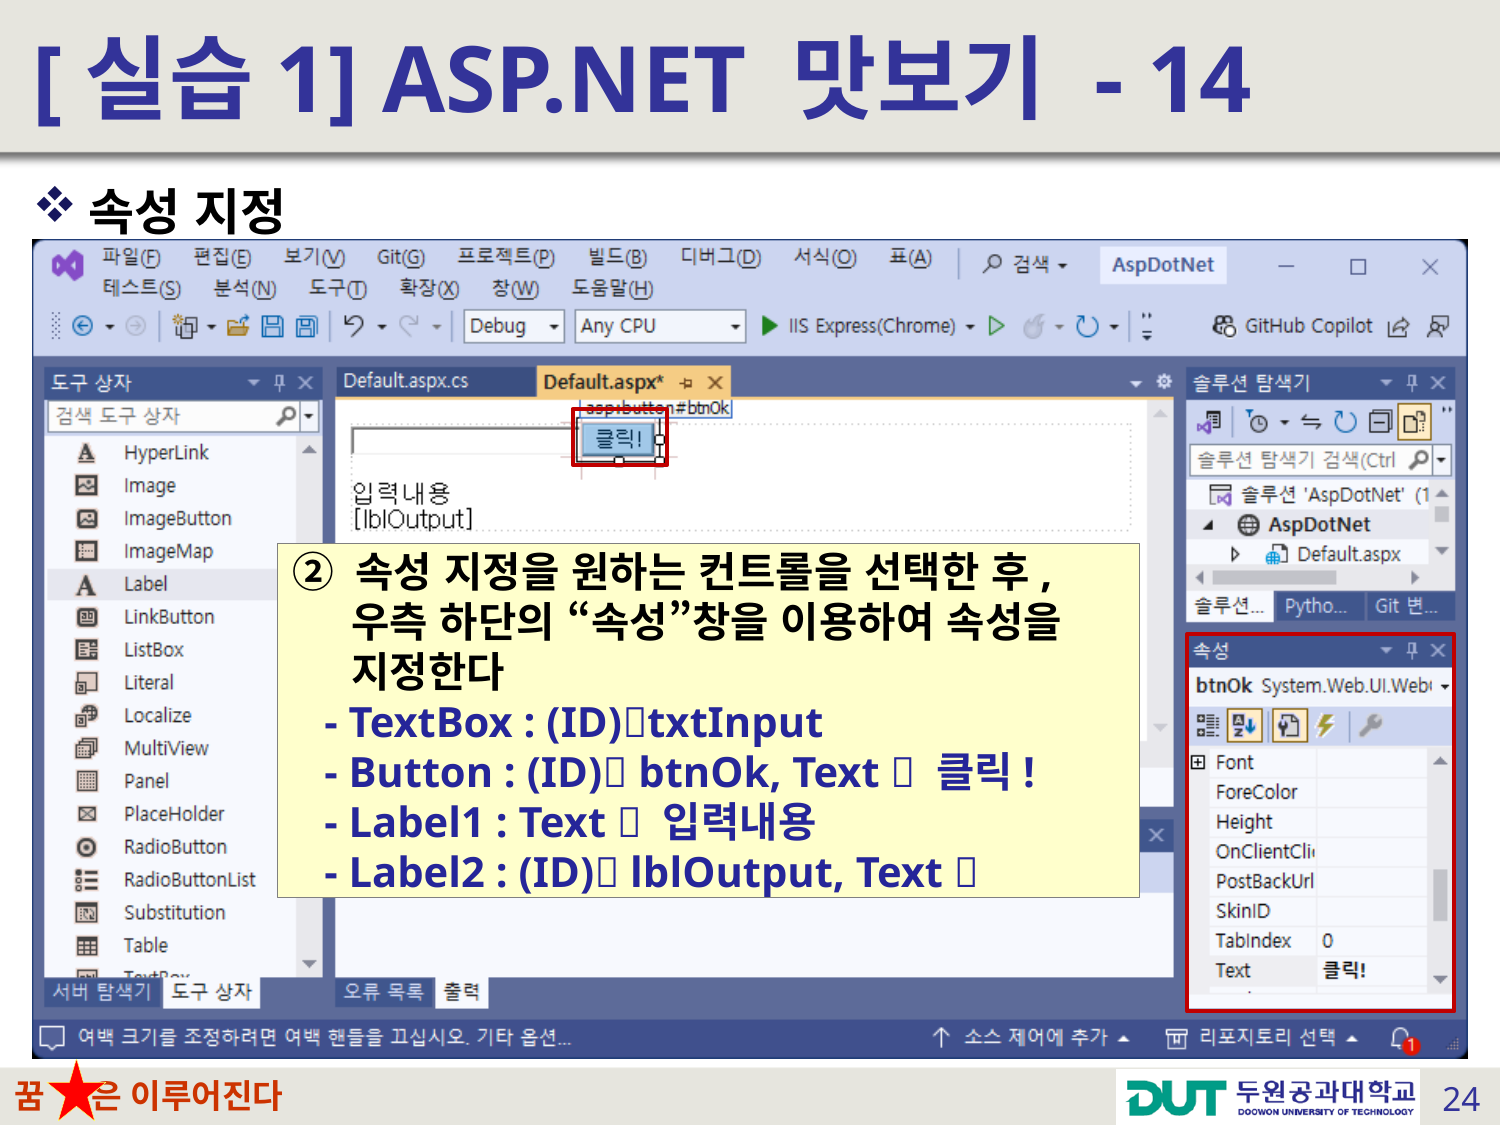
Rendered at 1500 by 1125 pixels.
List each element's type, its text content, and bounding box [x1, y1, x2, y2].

picture [0, 1066, 1500, 1125]
picture [100, 1085, 113, 1090]
picture [0, 0, 1500, 173]
list 속성 지정 [17, 160, 1487, 1067]
picture [32, 239, 1468, 1059]
title [실습1] ASP.NET 맛보기 - 14 [17, 8, 1483, 142]
